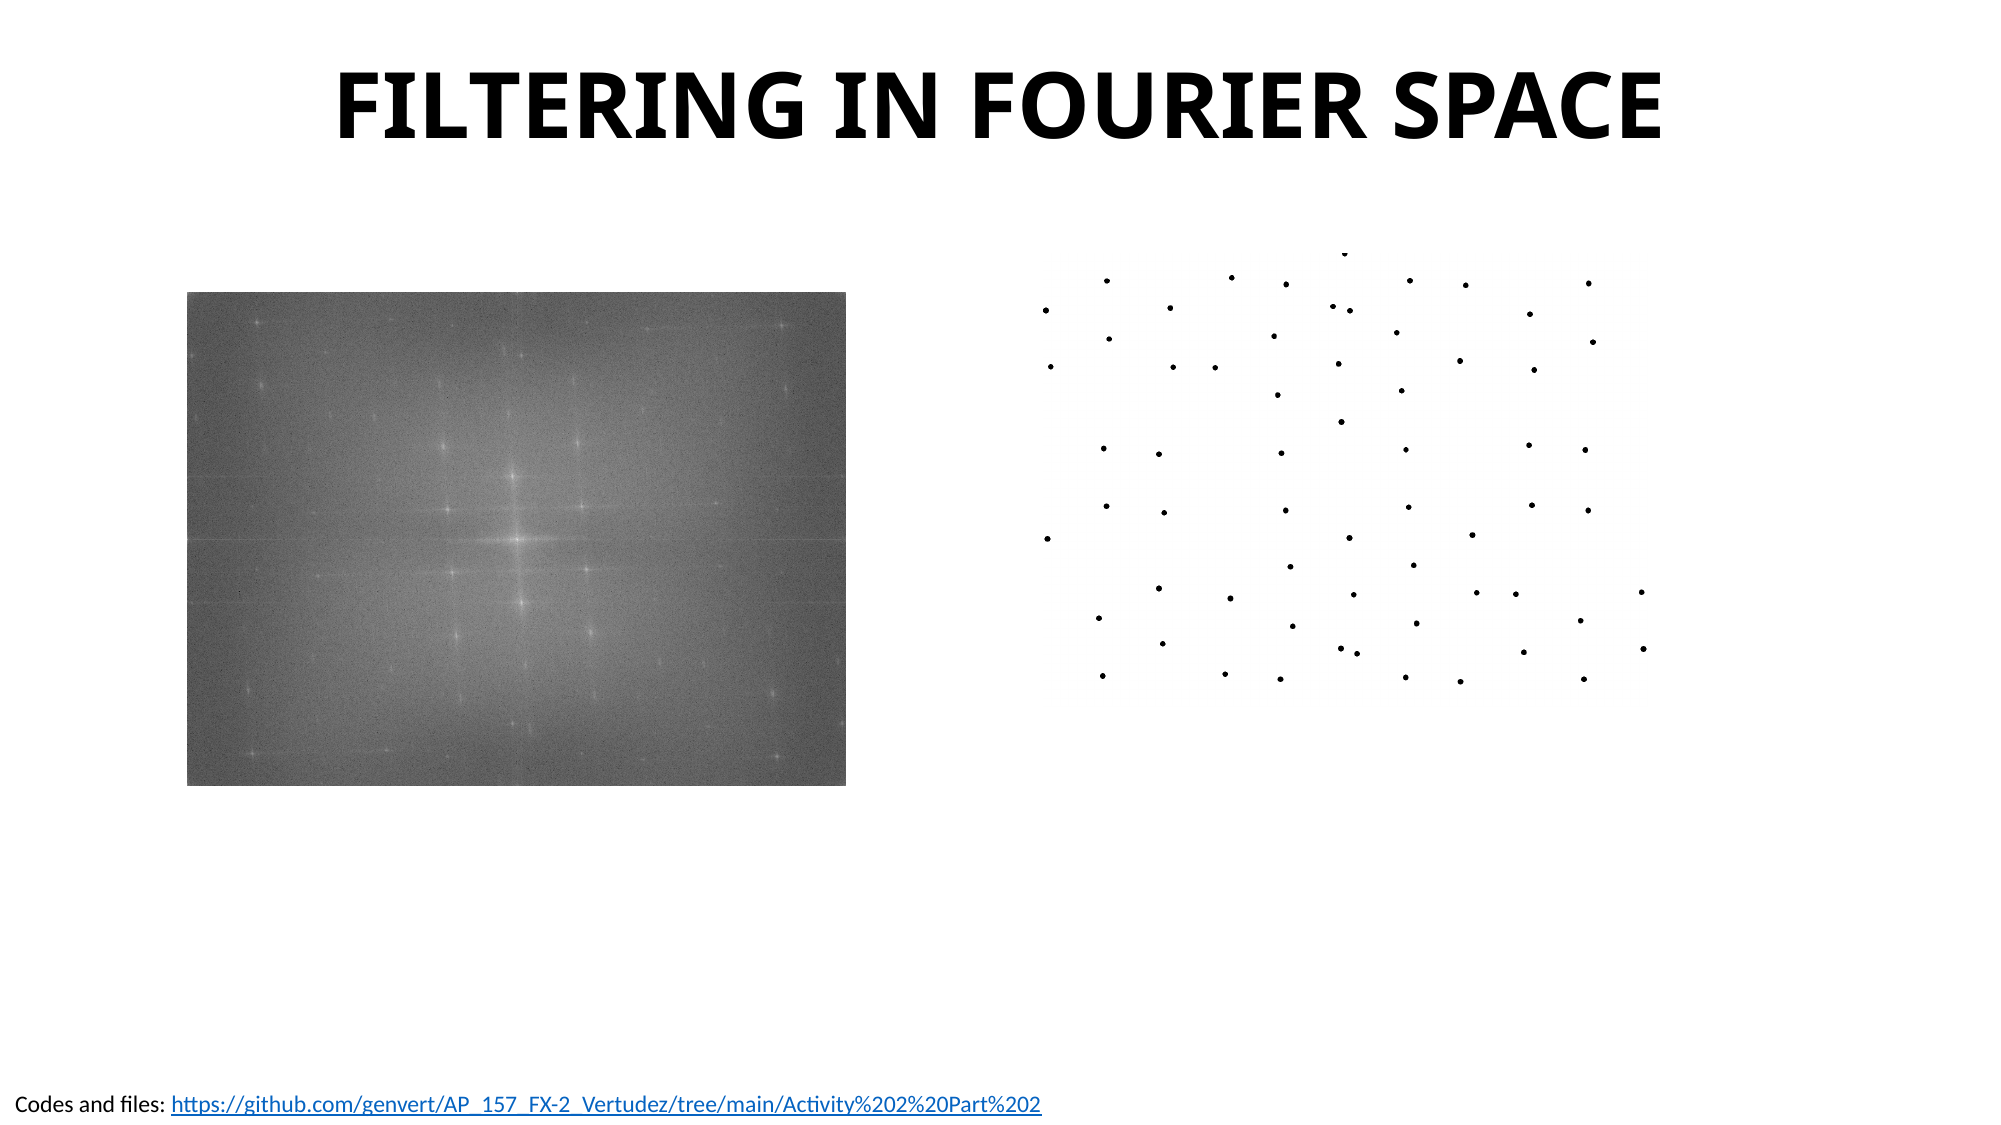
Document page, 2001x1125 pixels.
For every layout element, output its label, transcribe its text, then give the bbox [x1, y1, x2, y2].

picture [187, 292, 846, 786]
title FILTERING IN FOURIER SPACE [0, 0, 2000, 218]
text_box Codes and files: https://github.com/genvert/AP_157_FX-2_Vertudez/tree/main/Activity%202%20Part%202 [0, 1084, 2000, 1125]
picture [1043, 253, 1648, 707]
